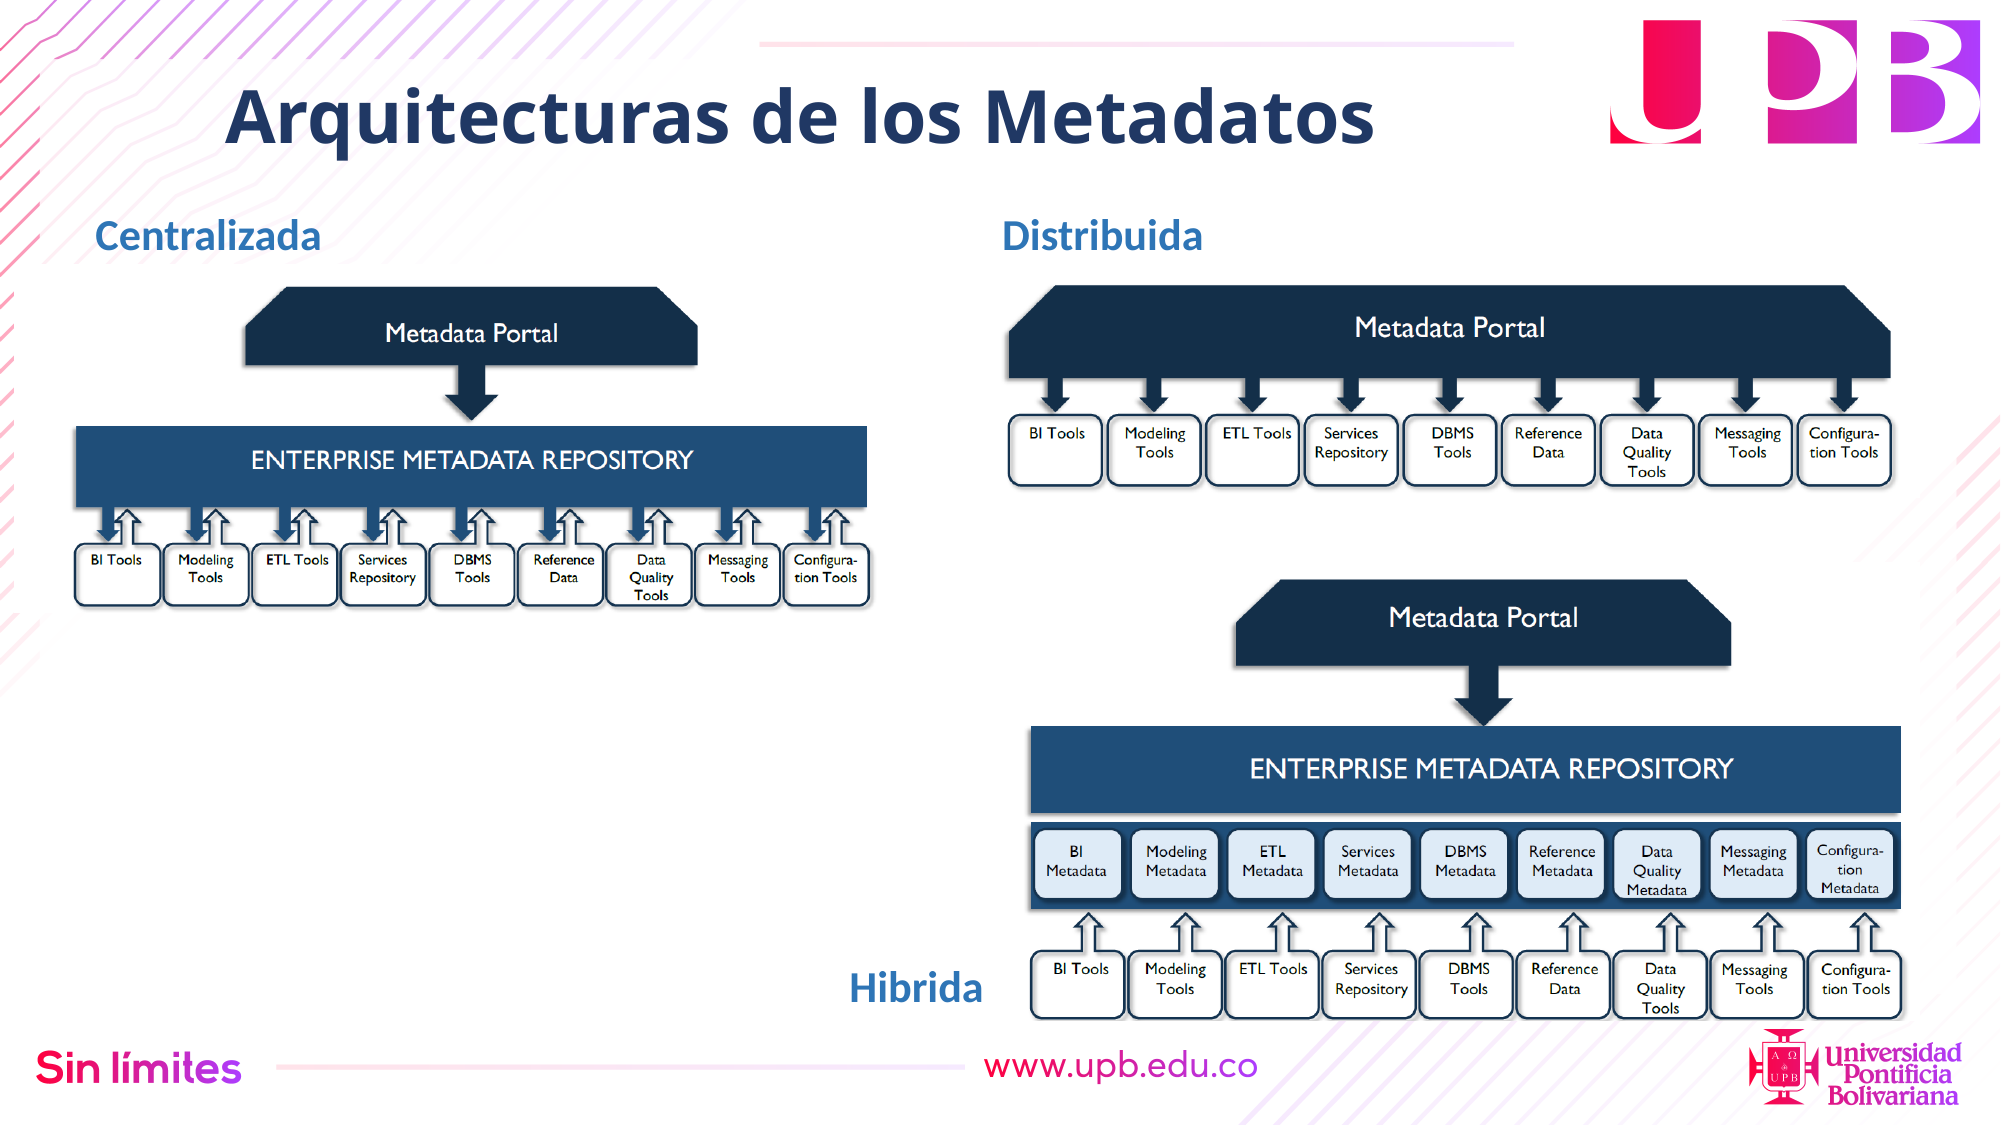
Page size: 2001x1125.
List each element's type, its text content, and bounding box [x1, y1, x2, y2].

text_box Distribuida [987, 199, 1219, 238]
picture [0, 0, 2001, 1125]
text_box Hibrida [834, 950, 999, 1019]
text_box Centralizada [80, 199, 337, 264]
text_box Arquitecturas de los Metadatos [36, 61, 1567, 179]
